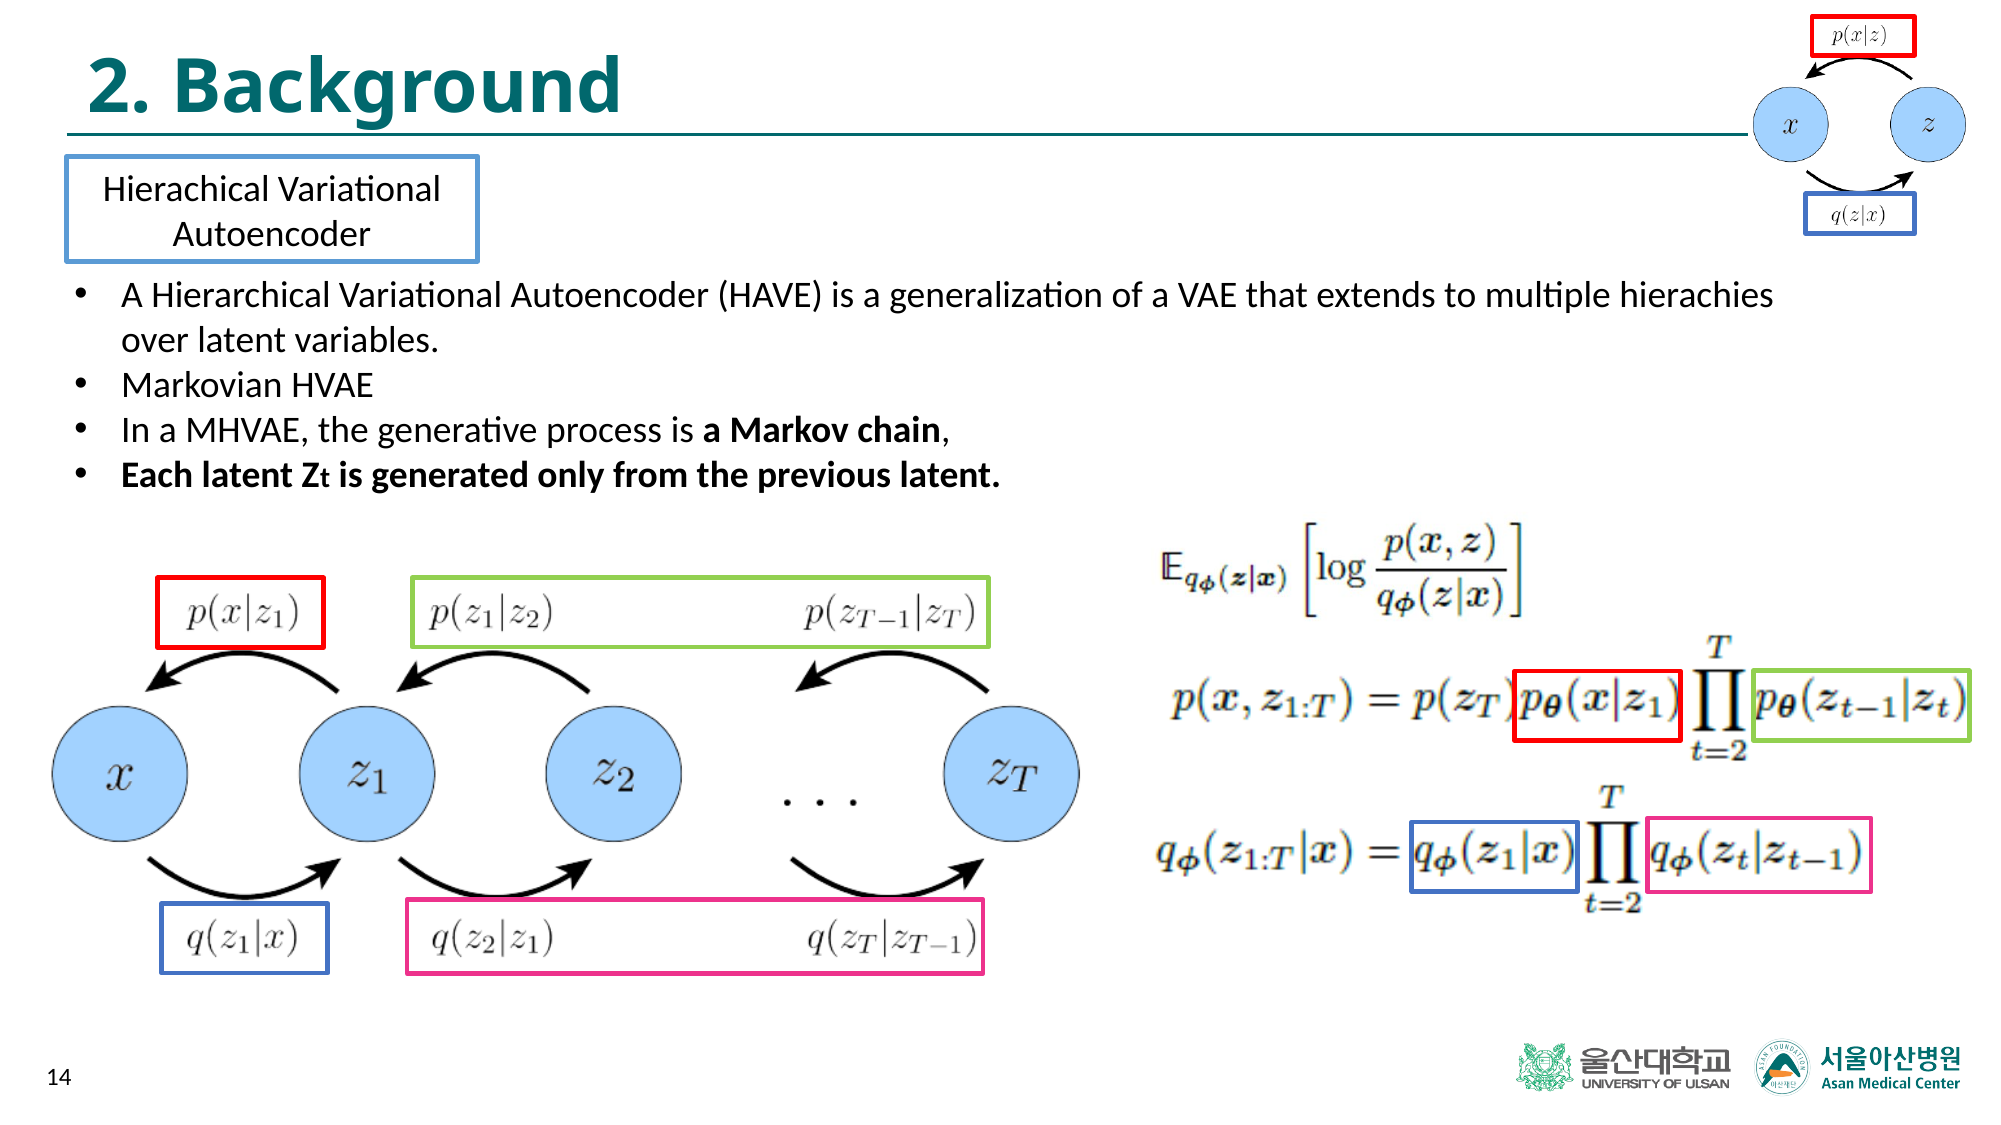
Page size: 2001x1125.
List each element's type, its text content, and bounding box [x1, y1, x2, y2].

slide_number 14 [31, 1045, 482, 1106]
picture [1749, 1036, 1969, 1098]
picture [1513, 1041, 1733, 1093]
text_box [18, 577, 1996, 974]
picture [1150, 509, 1529, 629]
picture [1747, 15, 1973, 240]
text_box 2. Background [66, 12, 1151, 134]
text_box A Hierarchical Variational Autoencoder (HAVE) is a generalization of a VAE that extends to multiple hierachies over latent variables. Markovian HVAE In a MHVAE, the generative process is a Markov chain, Each latent Zt is generated only from the previous latent. [59, 262, 1806, 503]
text_box Hierachical Variational Autoencoder [66, 156, 478, 262]
